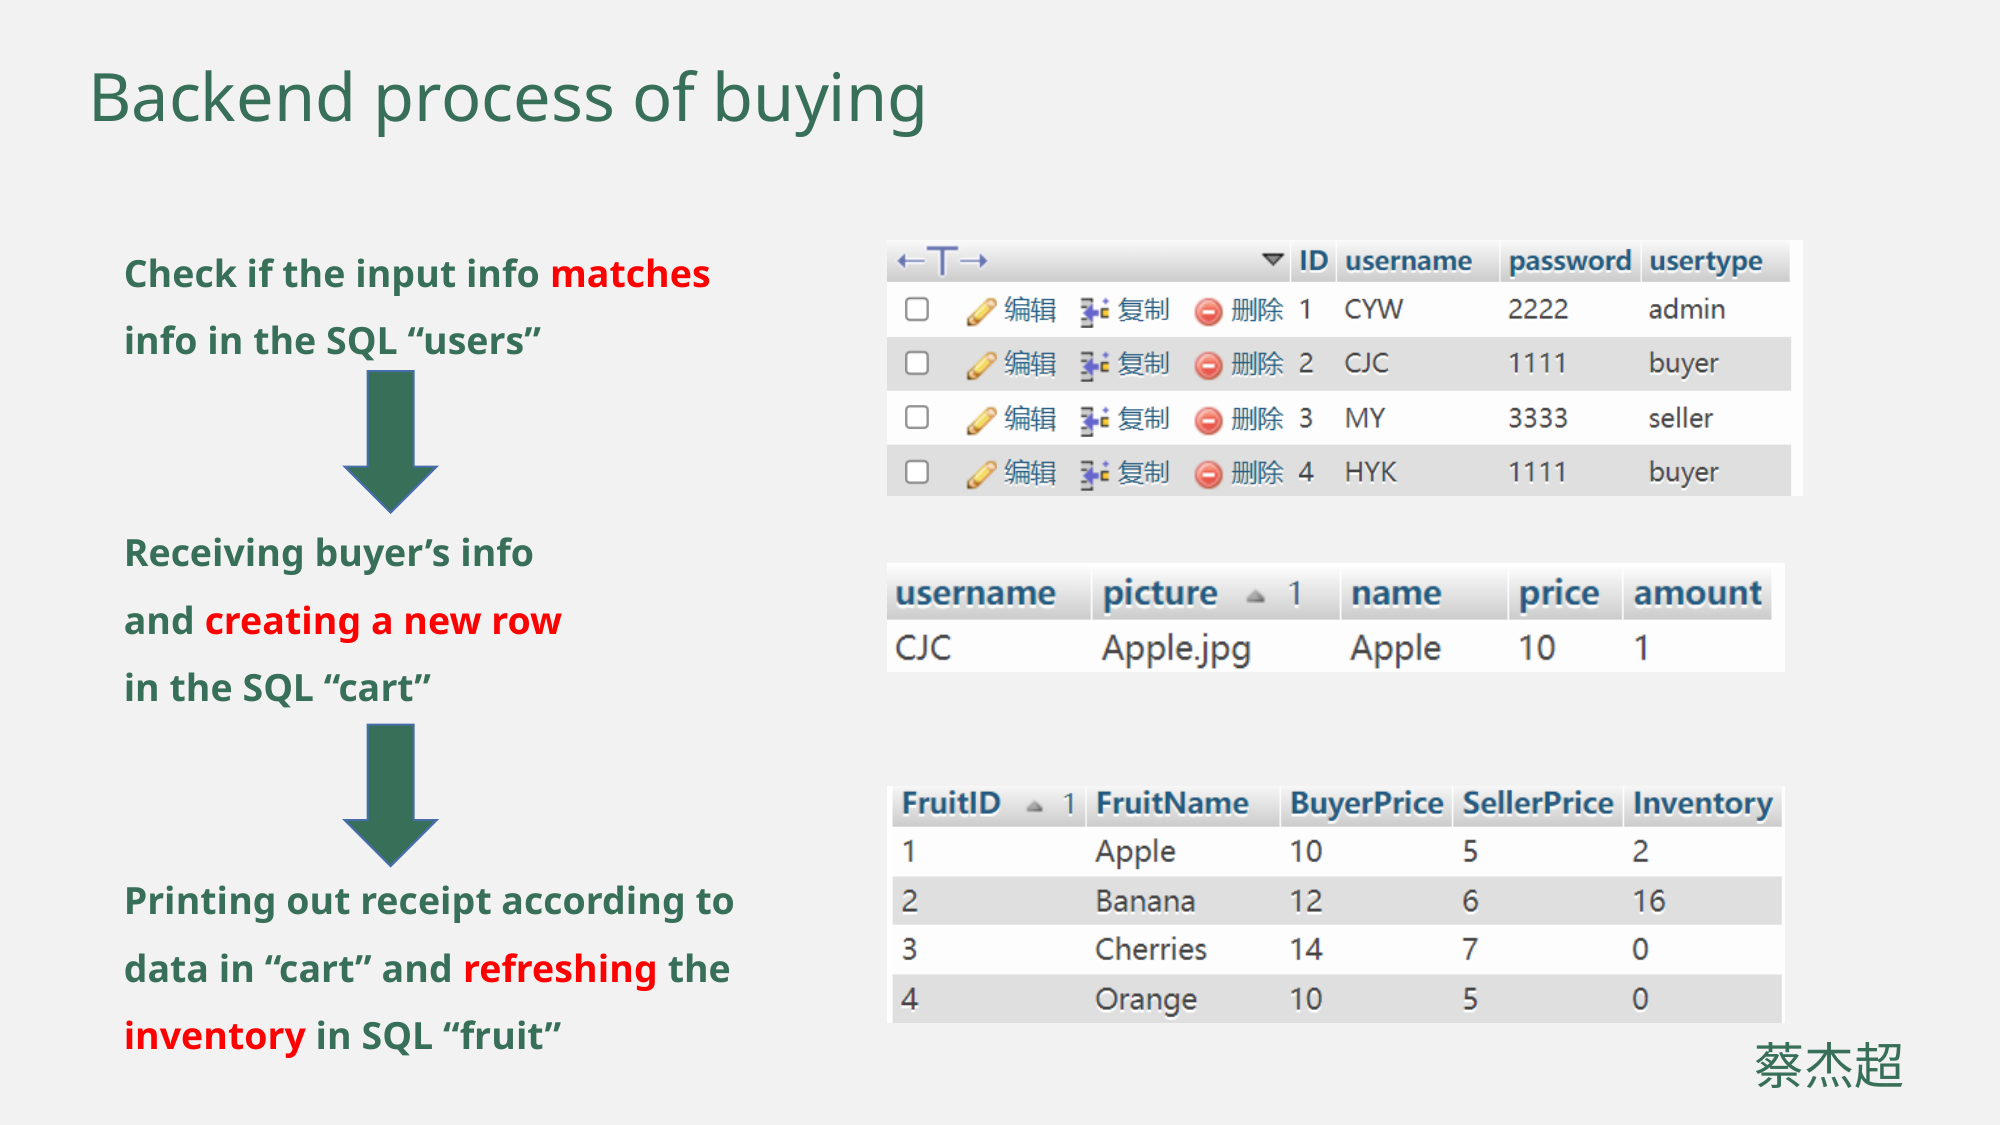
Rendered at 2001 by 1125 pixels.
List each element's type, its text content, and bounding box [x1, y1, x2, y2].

picture [887, 785, 1785, 1023]
picture [887, 563, 1785, 672]
text_box 蔡杰超 [1739, 1027, 1950, 1102]
text_box [342, 370, 440, 514]
picture [887, 240, 1803, 496]
text_box Backend process of buying [73, 47, 1000, 143]
text_box [342, 723, 440, 868]
text_box Check if the input info matches info in the SQL “users” [109, 219, 813, 370]
text_box Printing out receipt according to data in “cart” and refreshing the inventory in SQL “fruit” [109, 847, 813, 1065]
text_box Receiving buyer’s info and creating a new row in the SQL “cart” [109, 499, 813, 717]
